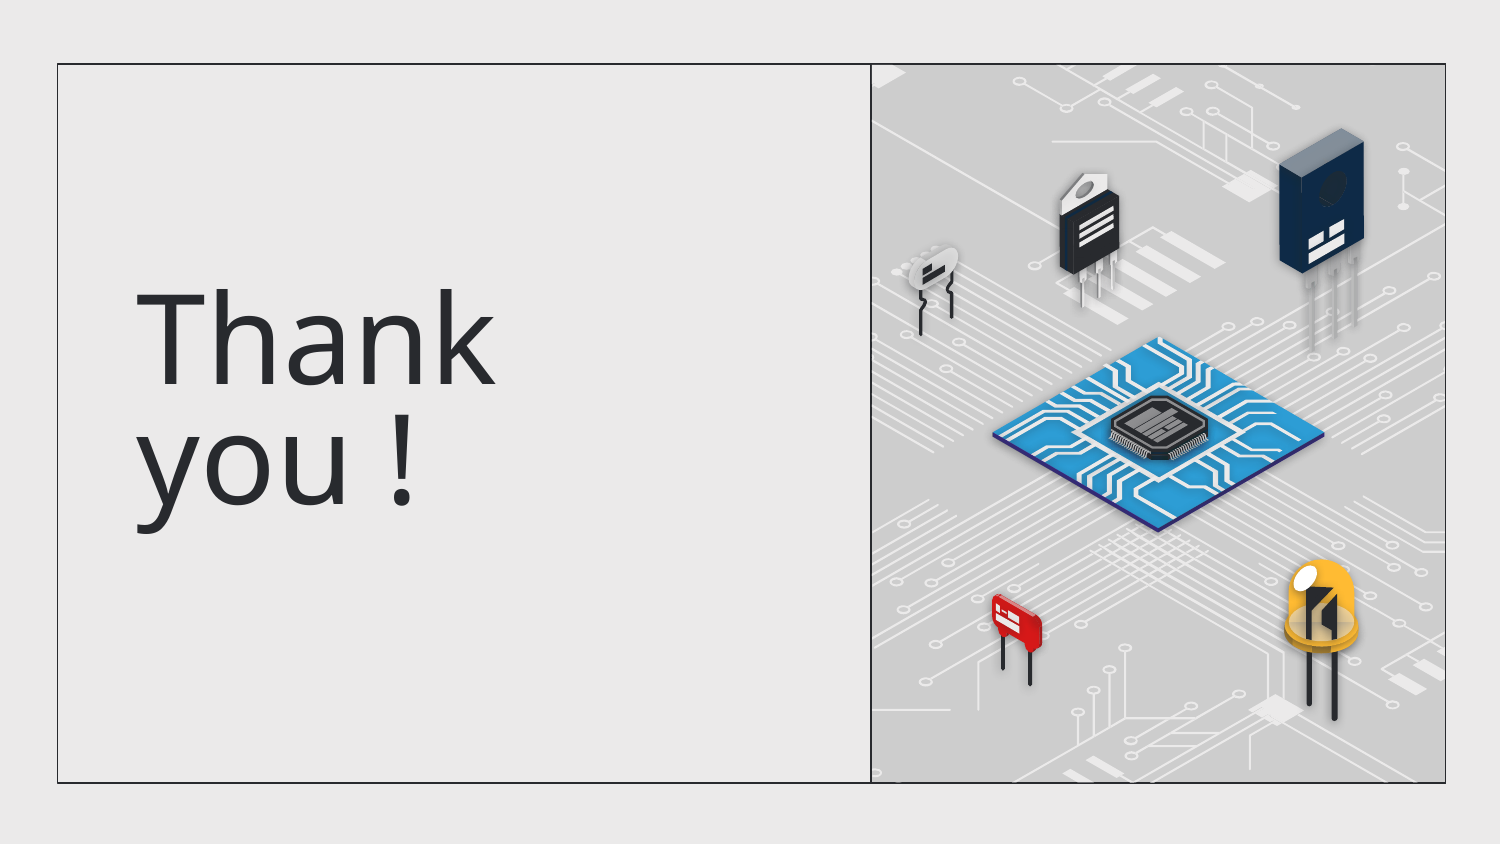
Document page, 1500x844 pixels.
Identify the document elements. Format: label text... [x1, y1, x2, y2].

title Thank you ! [121, 272, 747, 546]
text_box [870, 63, 1446, 784]
